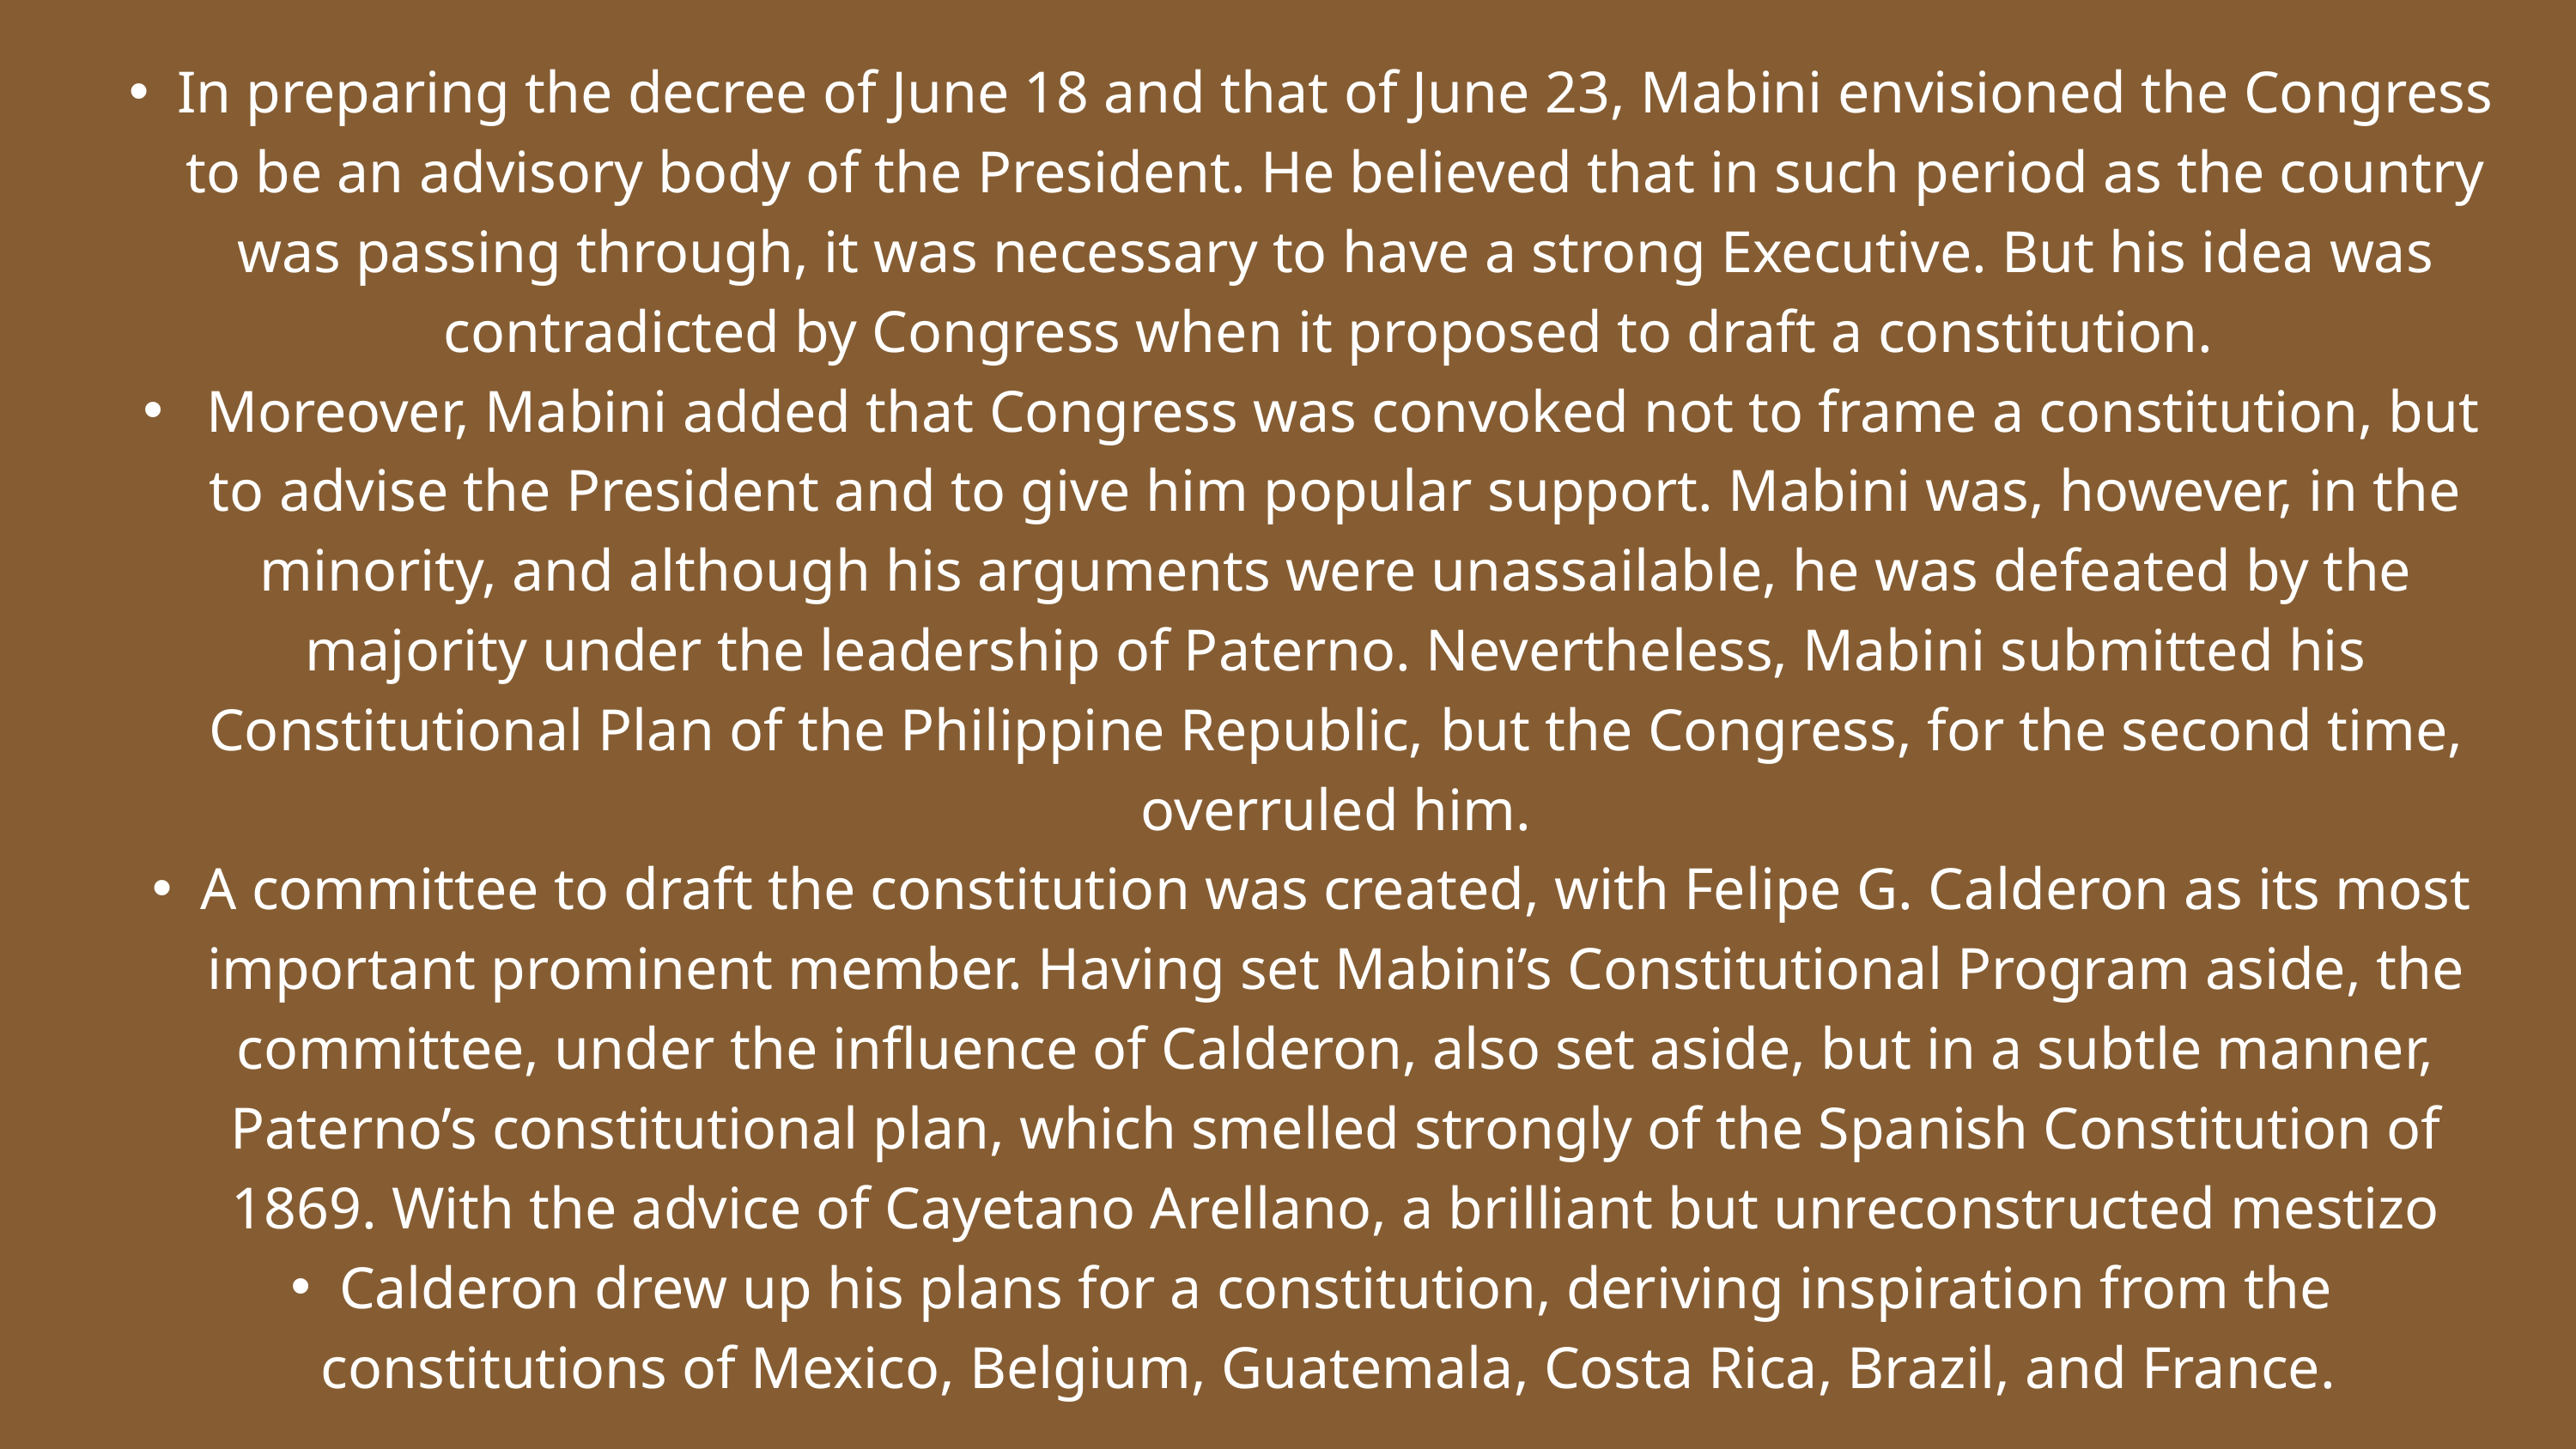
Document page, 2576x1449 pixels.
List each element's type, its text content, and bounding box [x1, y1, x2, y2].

text_box In preparing the decree of June 18 and that of June 23, Mabini envisioned the Congress to be an advisory body of the President. He believed that in such period as the country was passing through, it was necessary to have a strong Executive. But his idea was contradicted by Congress when it proposed to draft a constitution. Moreover, Mabini added that Congress was convoked not to frame a constitution, but to advise the President and to give him popular support. Mabini was, however, in the minority, and although his arguments were unassailable, he was defeated by the majority under the leadership of Paterno. Nevertheless, Mabini submitted his Constitutional Plan of the Philippine Republic, but the Congress, for the second time, overruled him. A committee to draft the constitution was created, with Felipe G. Calderon as its most important prominent member. Having set Mabini’s Constitutional Program aside, the committee, under the influence of Calderon, also set aside, but in a subtle manner, Paterno’s constitutional plan, which smelled strongly of the Spanish Constitution of 1869. With the advice of Cayetano Arellano, a brilliant but unreconstructed mestizo Calderon drew up his plans for a constitution, deriving inspiration from the constitutions of Mexico, Belgium, Guatemala, Costa Rica, Brazil, and France. [65, 45, 2511, 1400]
